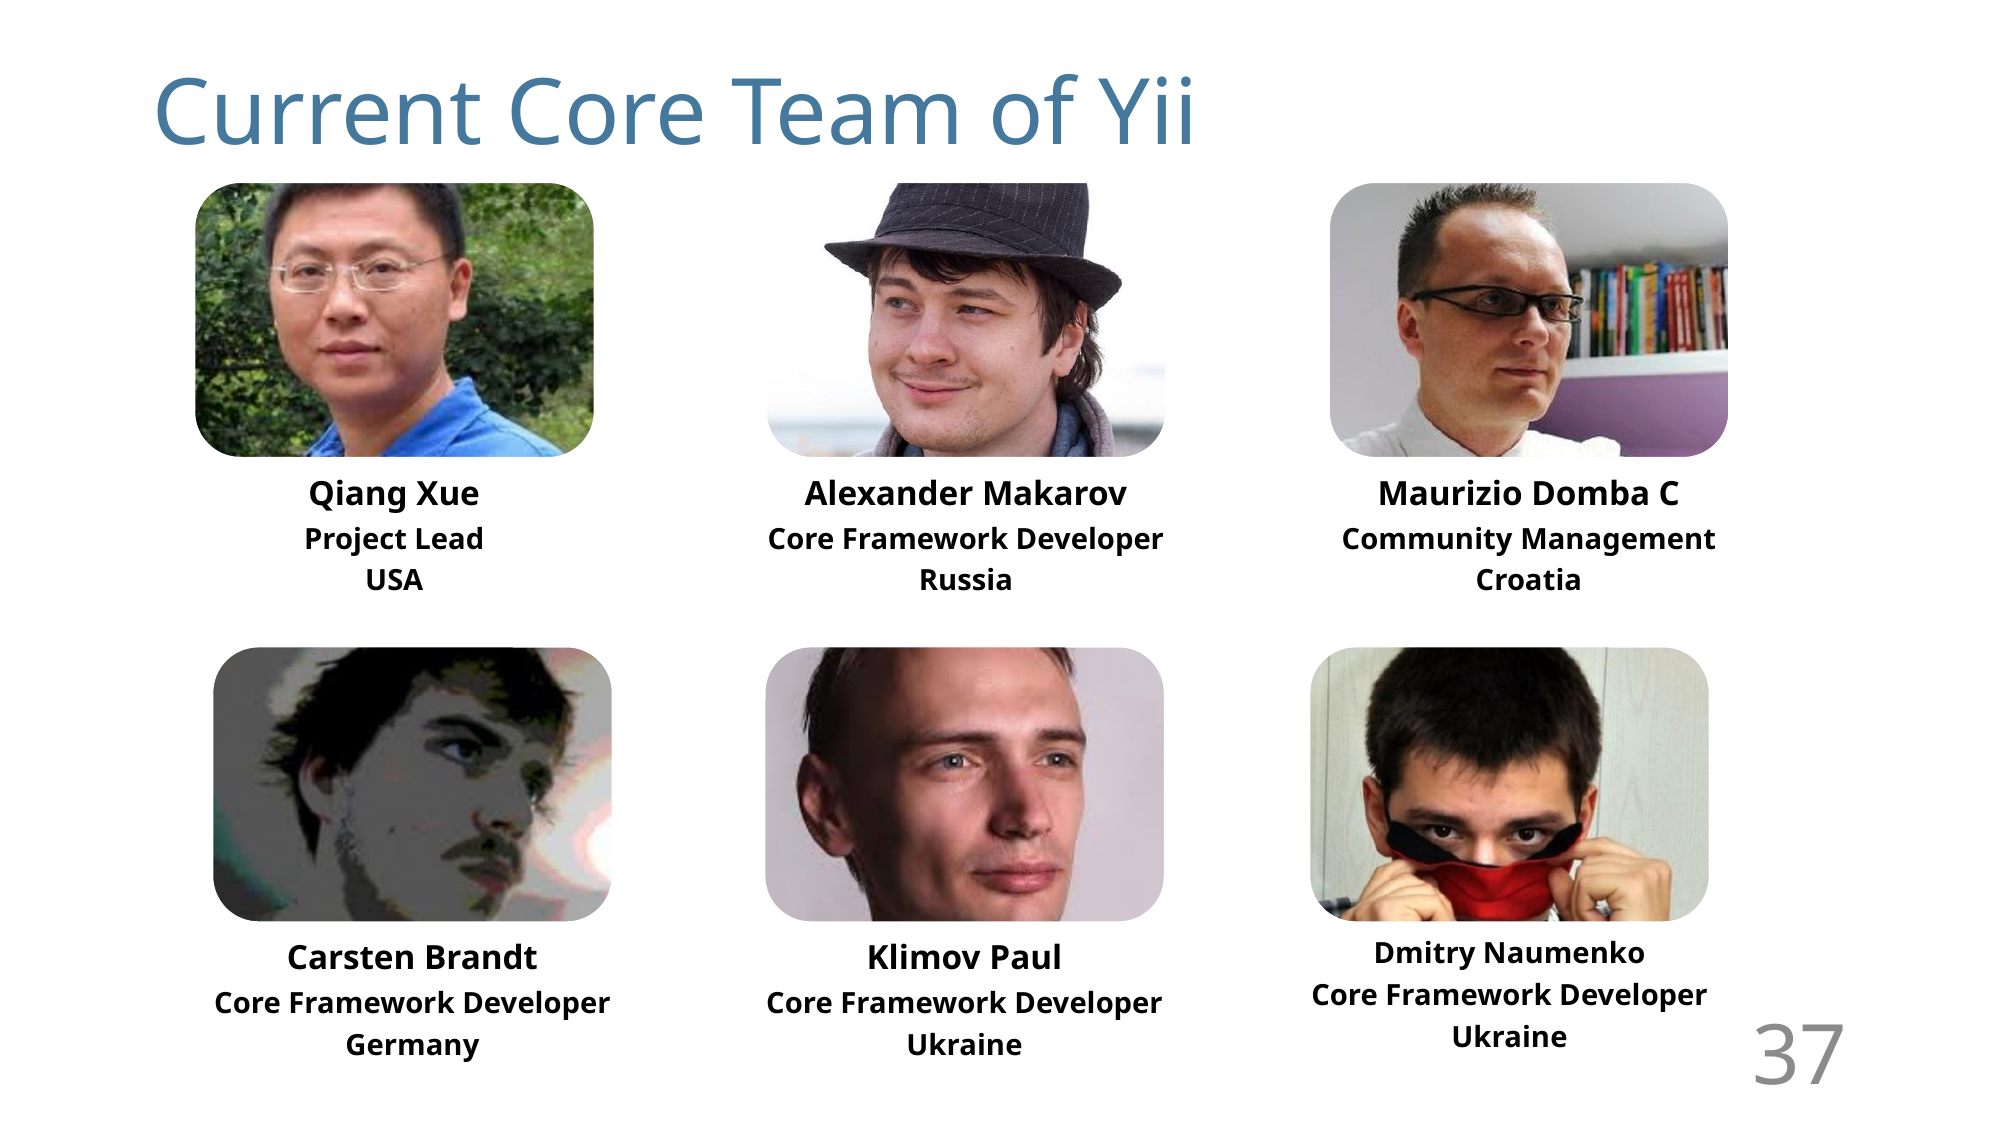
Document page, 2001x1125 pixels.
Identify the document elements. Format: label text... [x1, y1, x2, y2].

title Current Core Team of Yii [137, 40, 1863, 191]
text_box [103, 181, 1812, 1071]
slide_number 37 [1702, 1013, 1863, 1103]
